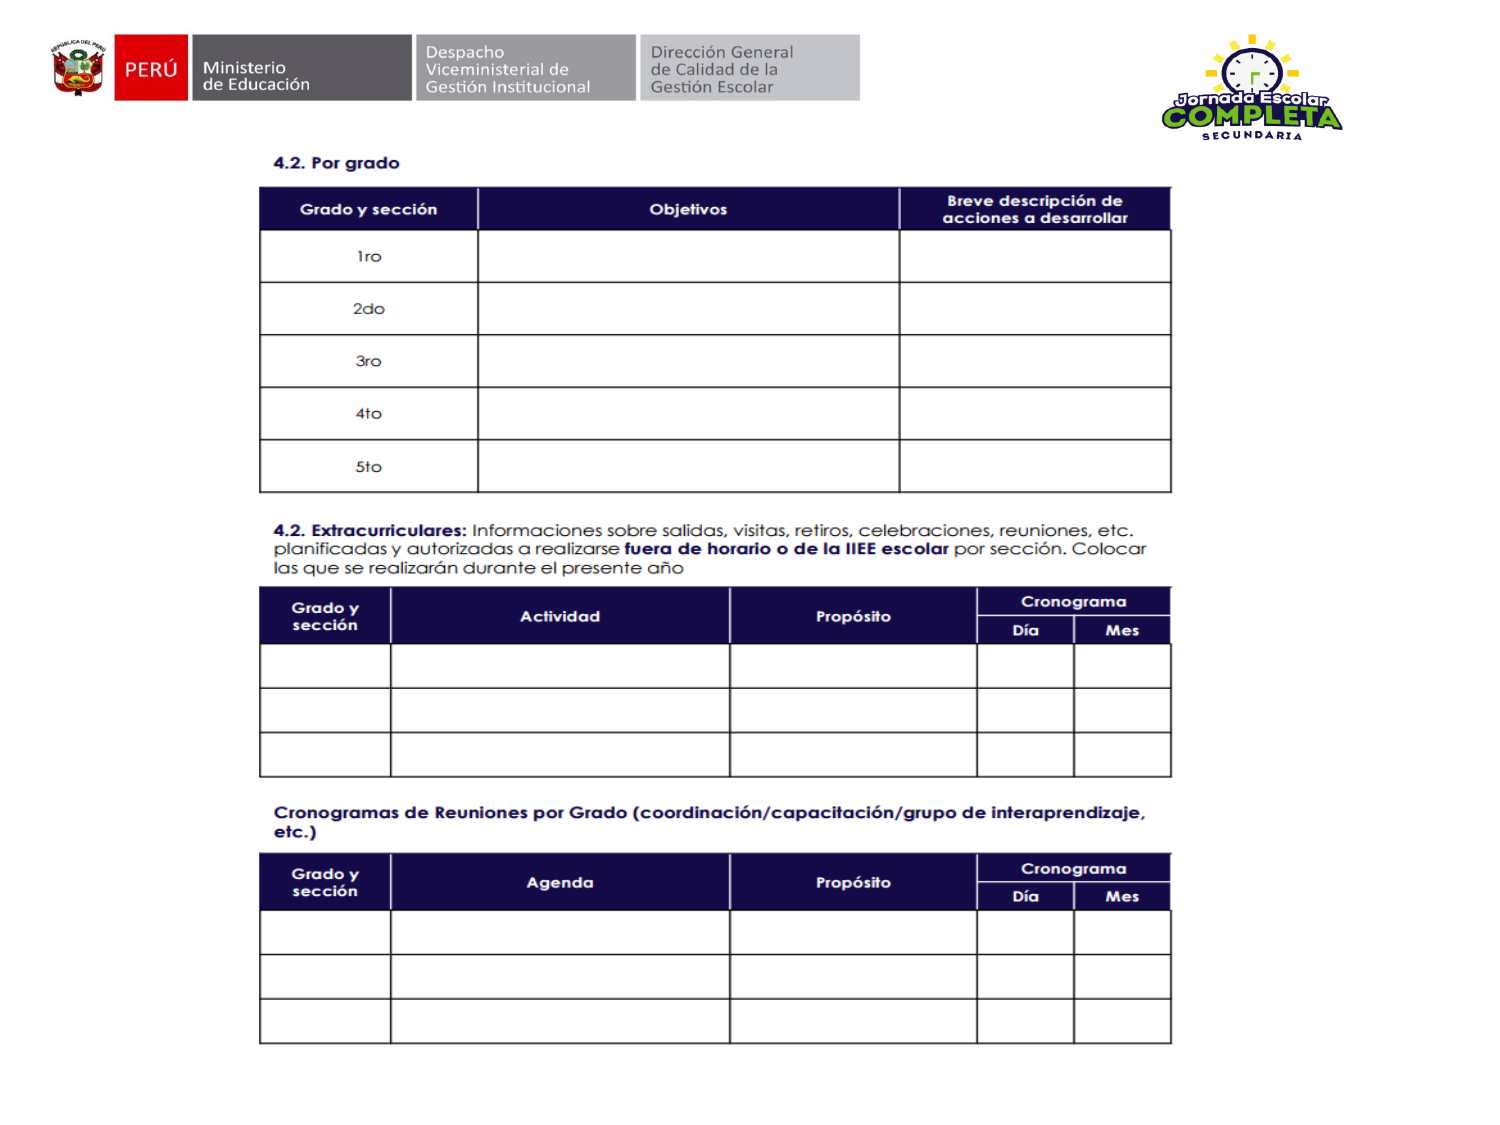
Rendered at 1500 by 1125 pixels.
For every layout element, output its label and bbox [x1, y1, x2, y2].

picture [41, 29, 864, 105]
picture [253, 28, 1353, 1059]
